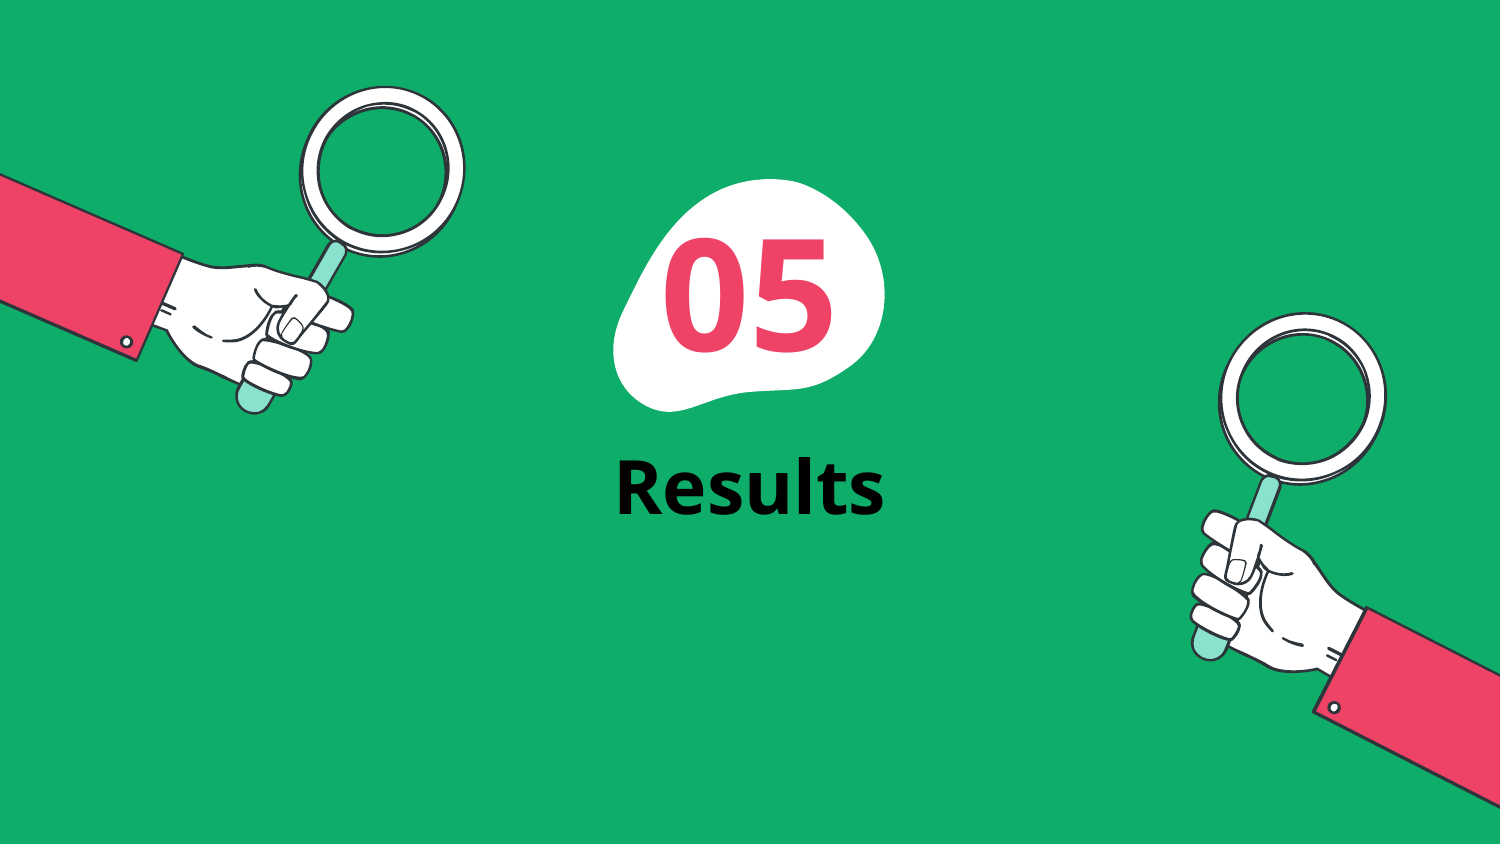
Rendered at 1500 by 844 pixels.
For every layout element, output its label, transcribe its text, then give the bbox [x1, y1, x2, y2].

text_box [616, 372, 842, 412]
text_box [1148, 395, 1500, 761]
text_box [695, 179, 839, 205]
title Results [320, 416, 1143, 554]
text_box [0, 18, 444, 381]
title 05 [536, 205, 964, 372]
